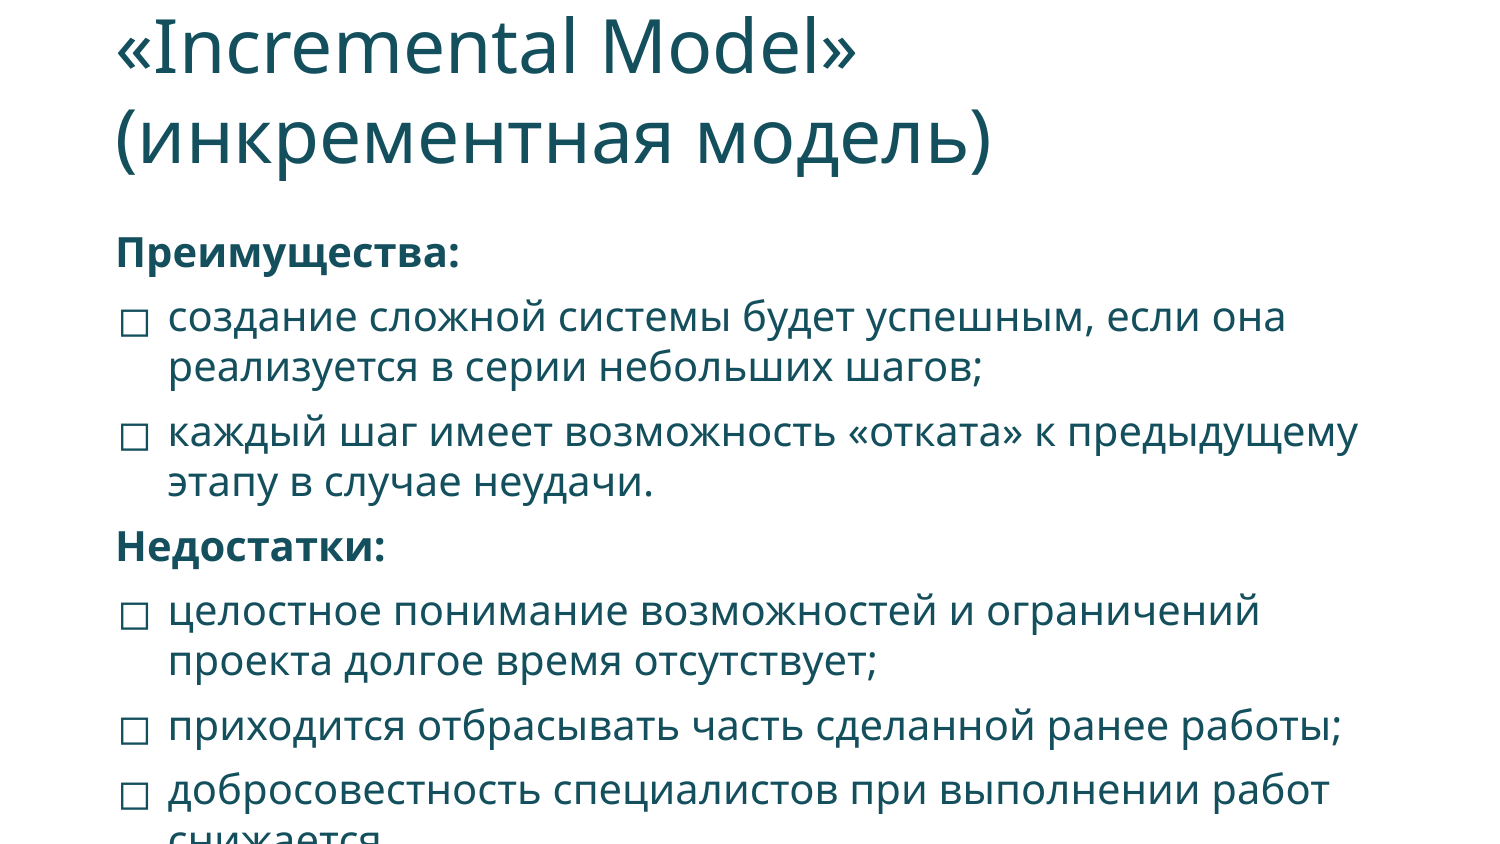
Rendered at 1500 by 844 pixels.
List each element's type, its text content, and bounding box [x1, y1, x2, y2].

text_box Преимущества: создание сложной системы будет успешным, если она реализуется в серии небольших шагов; каждый шаг имеет возможность «отката» к предыдущему этапу в случае неудачи. Недостатки: целостное понимание возможностей и ограничений проекта долгое время отсутствует; приходится отбрасывать часть сделанной ранее работы; добросовестность специалистов при выполнении работ снижается. [100, 218, 1438, 772]
title «Incremental Model» (инкрементная модель) [100, 28, 1459, 150]
list [100, 772, 1438, 789]
